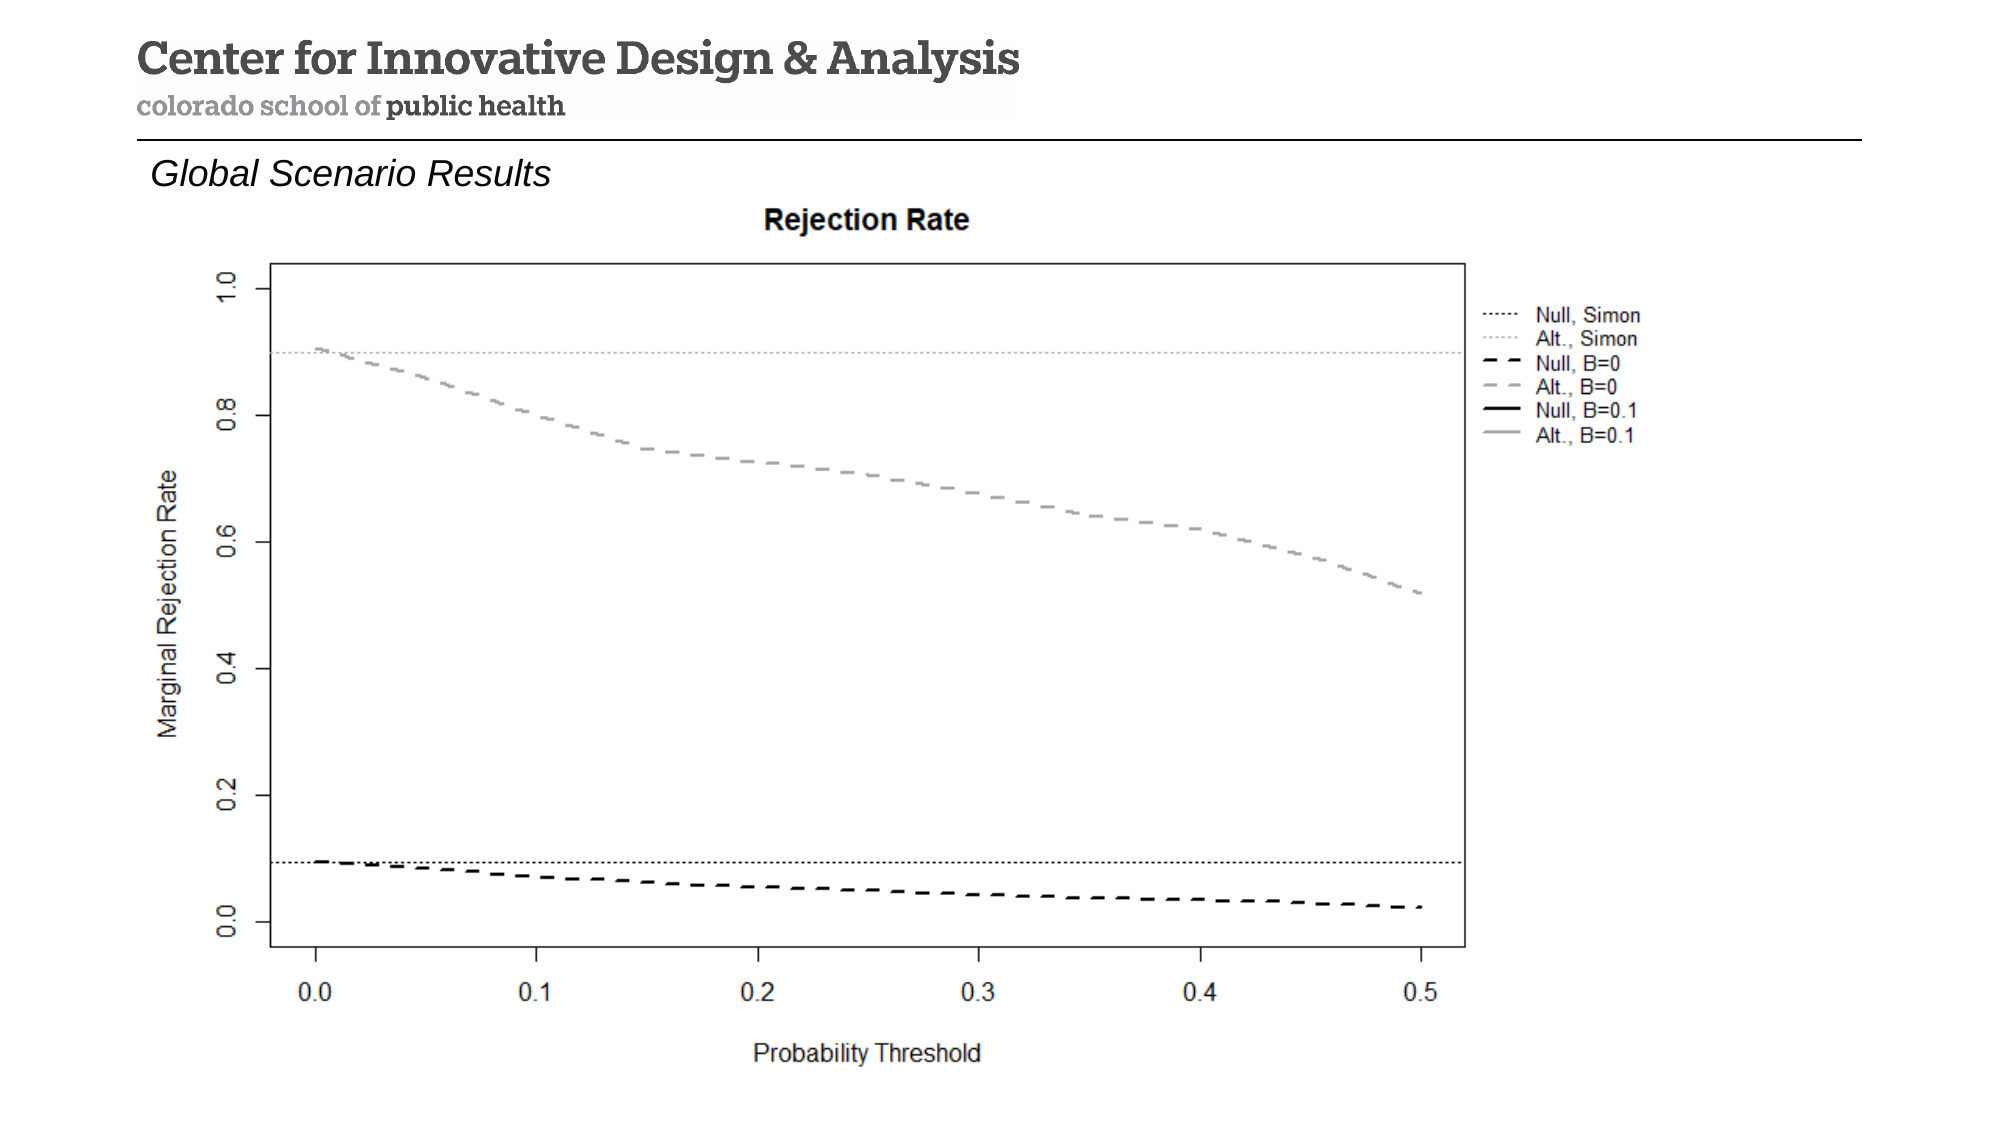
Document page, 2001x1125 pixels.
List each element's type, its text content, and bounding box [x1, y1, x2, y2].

text_box Global Scenario Results [135, 141, 644, 201]
picture [137, 39, 1019, 120]
picture [148, 170, 1650, 1071]
